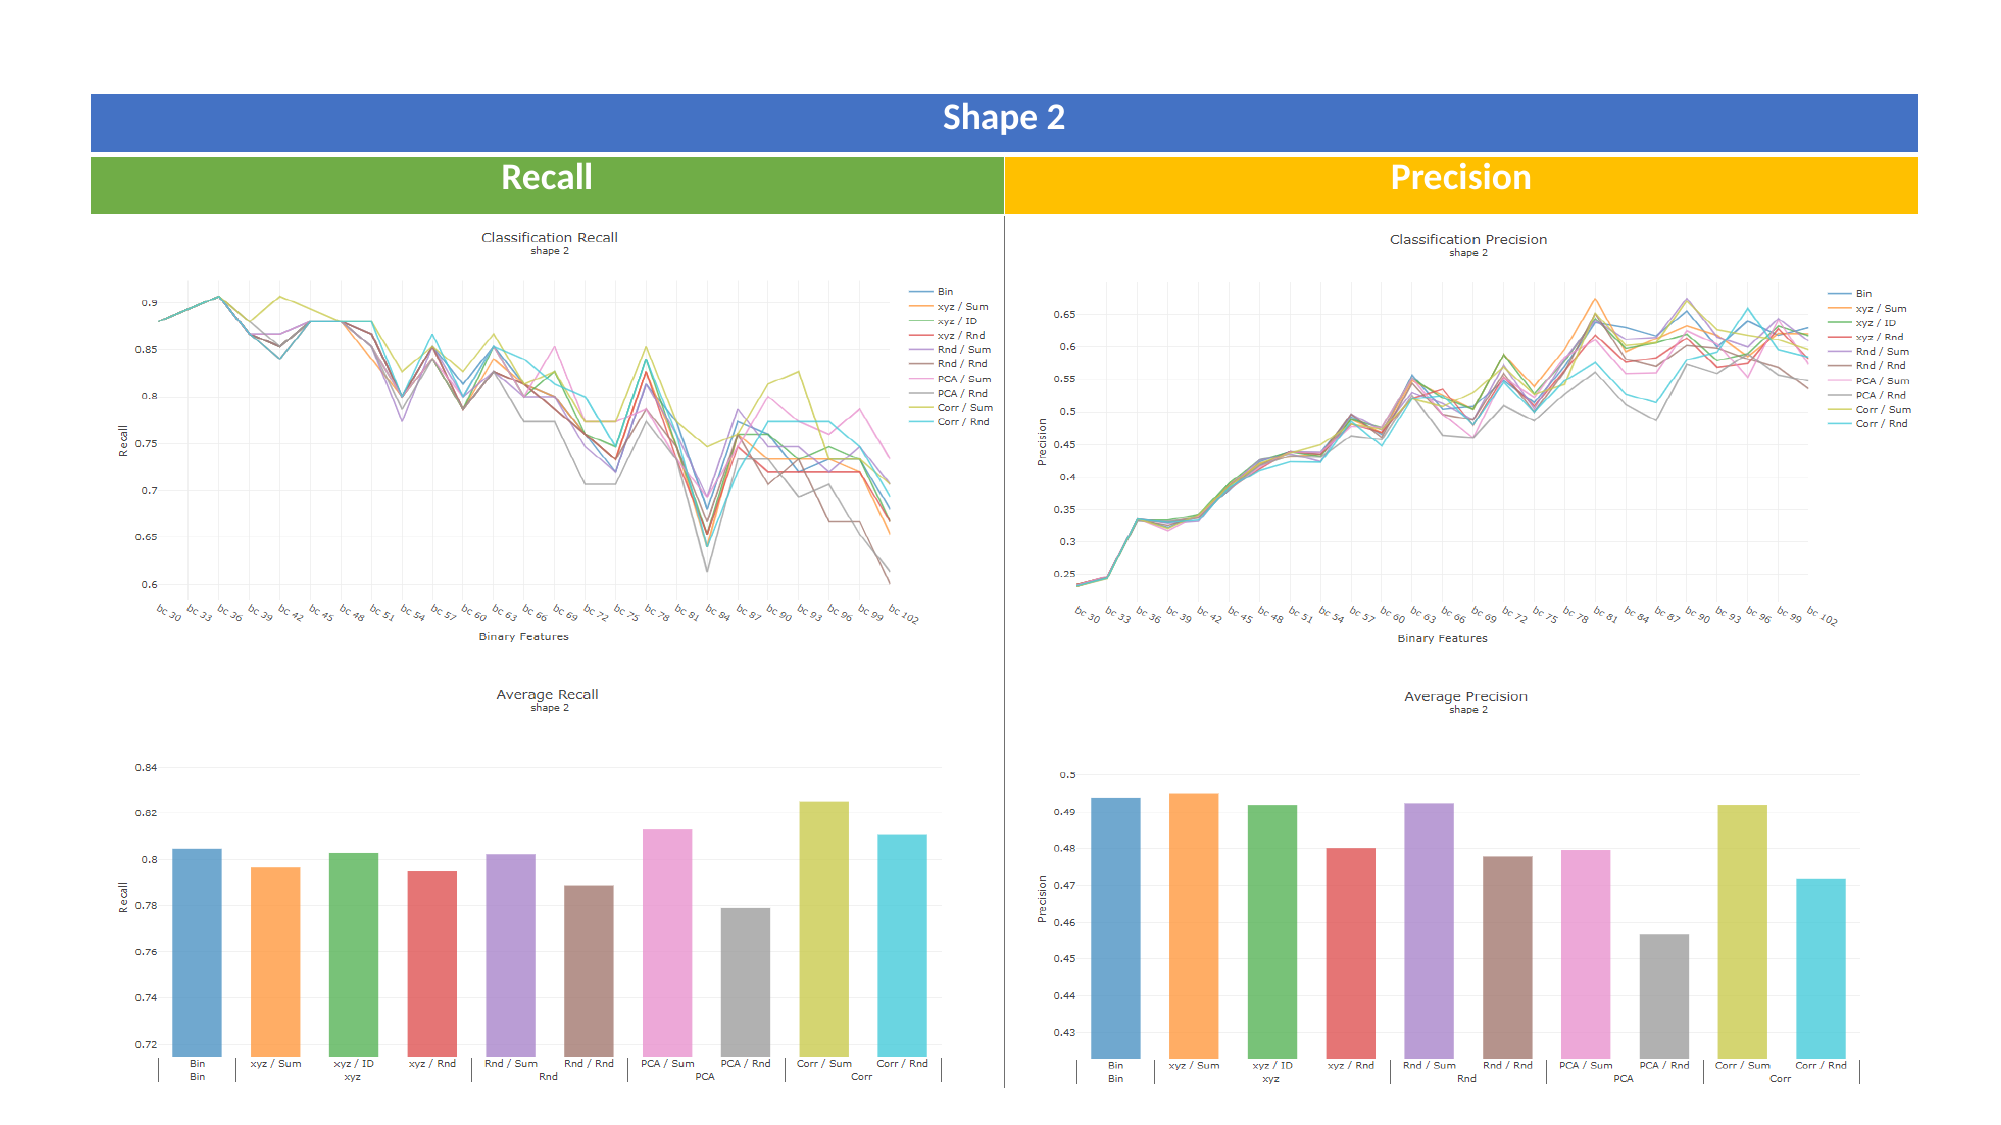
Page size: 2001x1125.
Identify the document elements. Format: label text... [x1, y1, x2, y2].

table_header Shape 2 [91, 94, 1918, 152]
table_cell Recall [91, 157, 1004, 201]
table_cell Precision [1005, 157, 1918, 201]
picture [90, 201, 1919, 1088]
